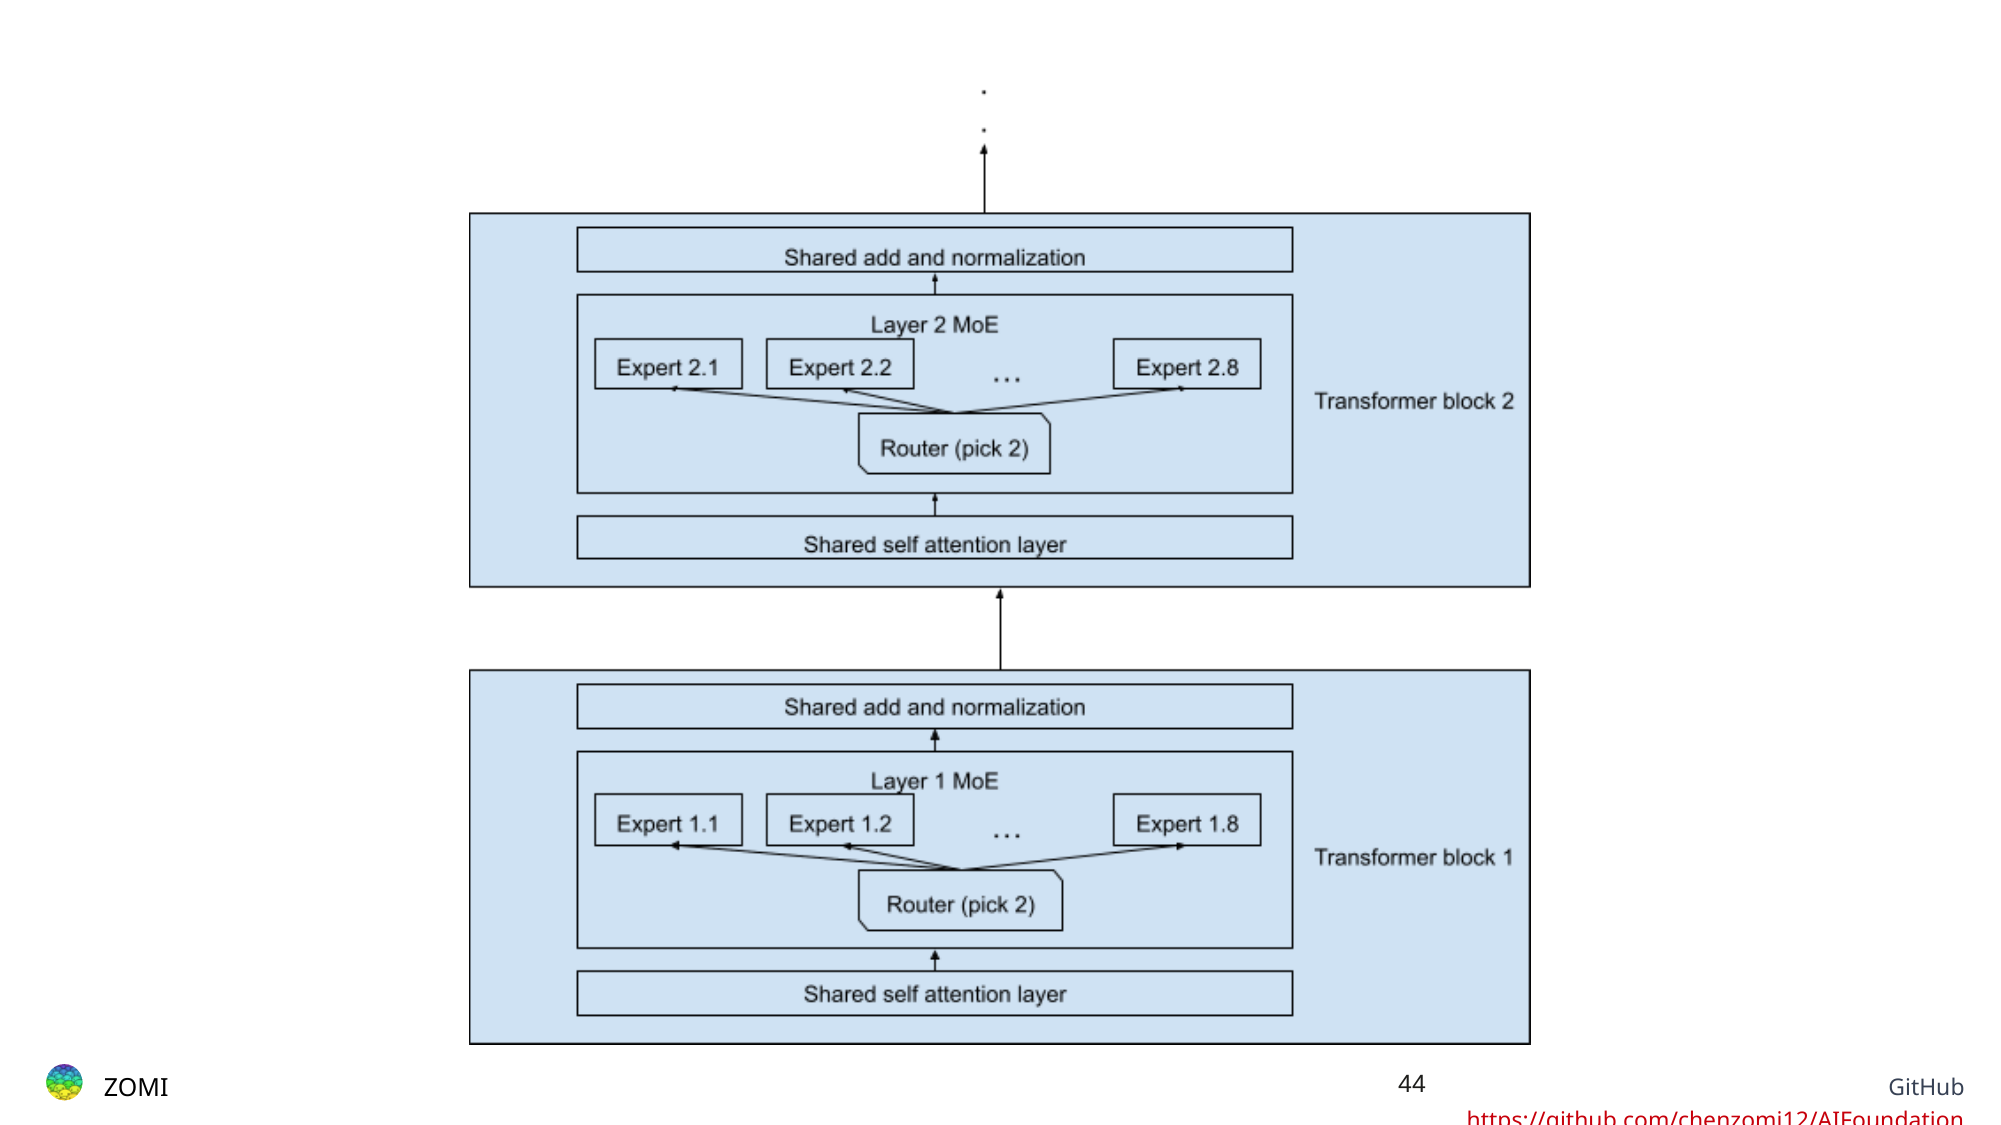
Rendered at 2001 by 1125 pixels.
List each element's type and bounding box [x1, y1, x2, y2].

picture [47, 1065, 82, 1100]
picture [469, 80, 1532, 1045]
